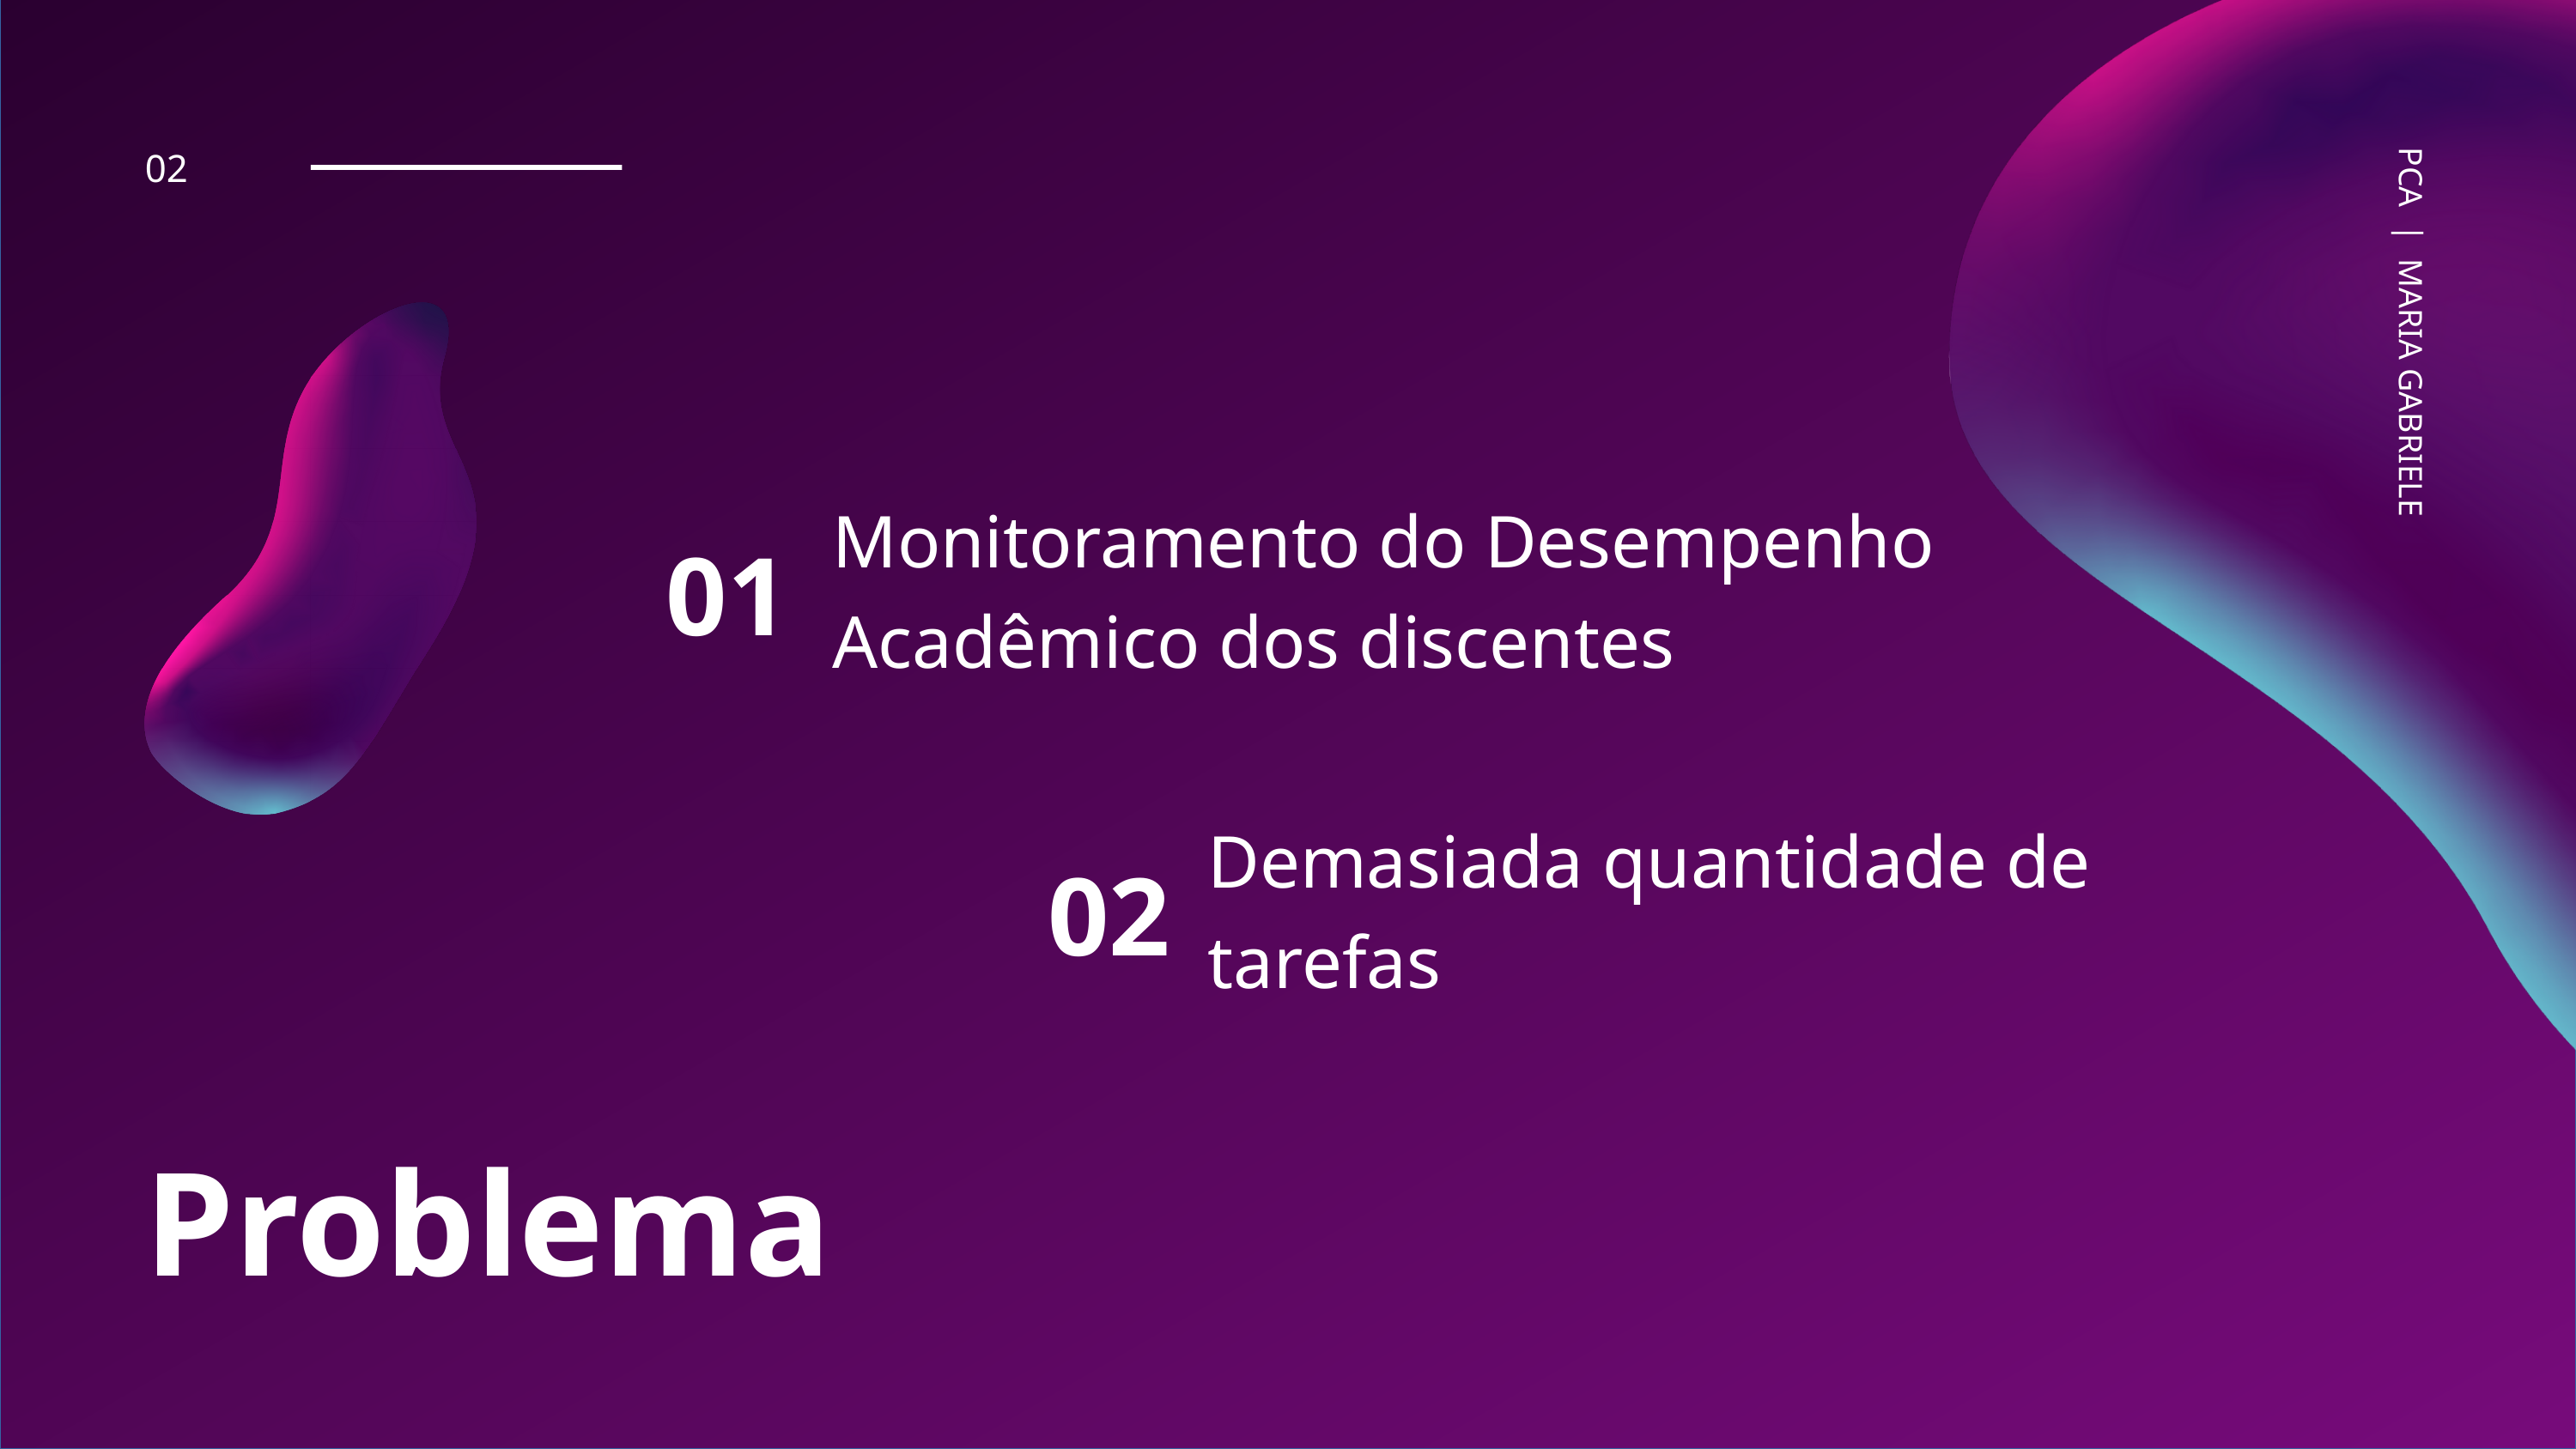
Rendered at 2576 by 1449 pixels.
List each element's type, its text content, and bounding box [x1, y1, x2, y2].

text_box Demasiada quantidade de tarefas [1207, 802, 1956, 1003]
picture [144, 301, 477, 815]
text_box 01 [622, 506, 833, 658]
text_box [310, 165, 623, 170]
text_box Monitoramento do Desempenho Acadêmico dos discentes [832, 482, 1956, 683]
picture [1933, 0, 2576, 1272]
text_box [0, 0, 2576, 1449]
text_box Problema [144, 1133, 981, 1306]
text_box 02 [144, 144, 283, 191]
text_box 02 [1011, 827, 1208, 978]
